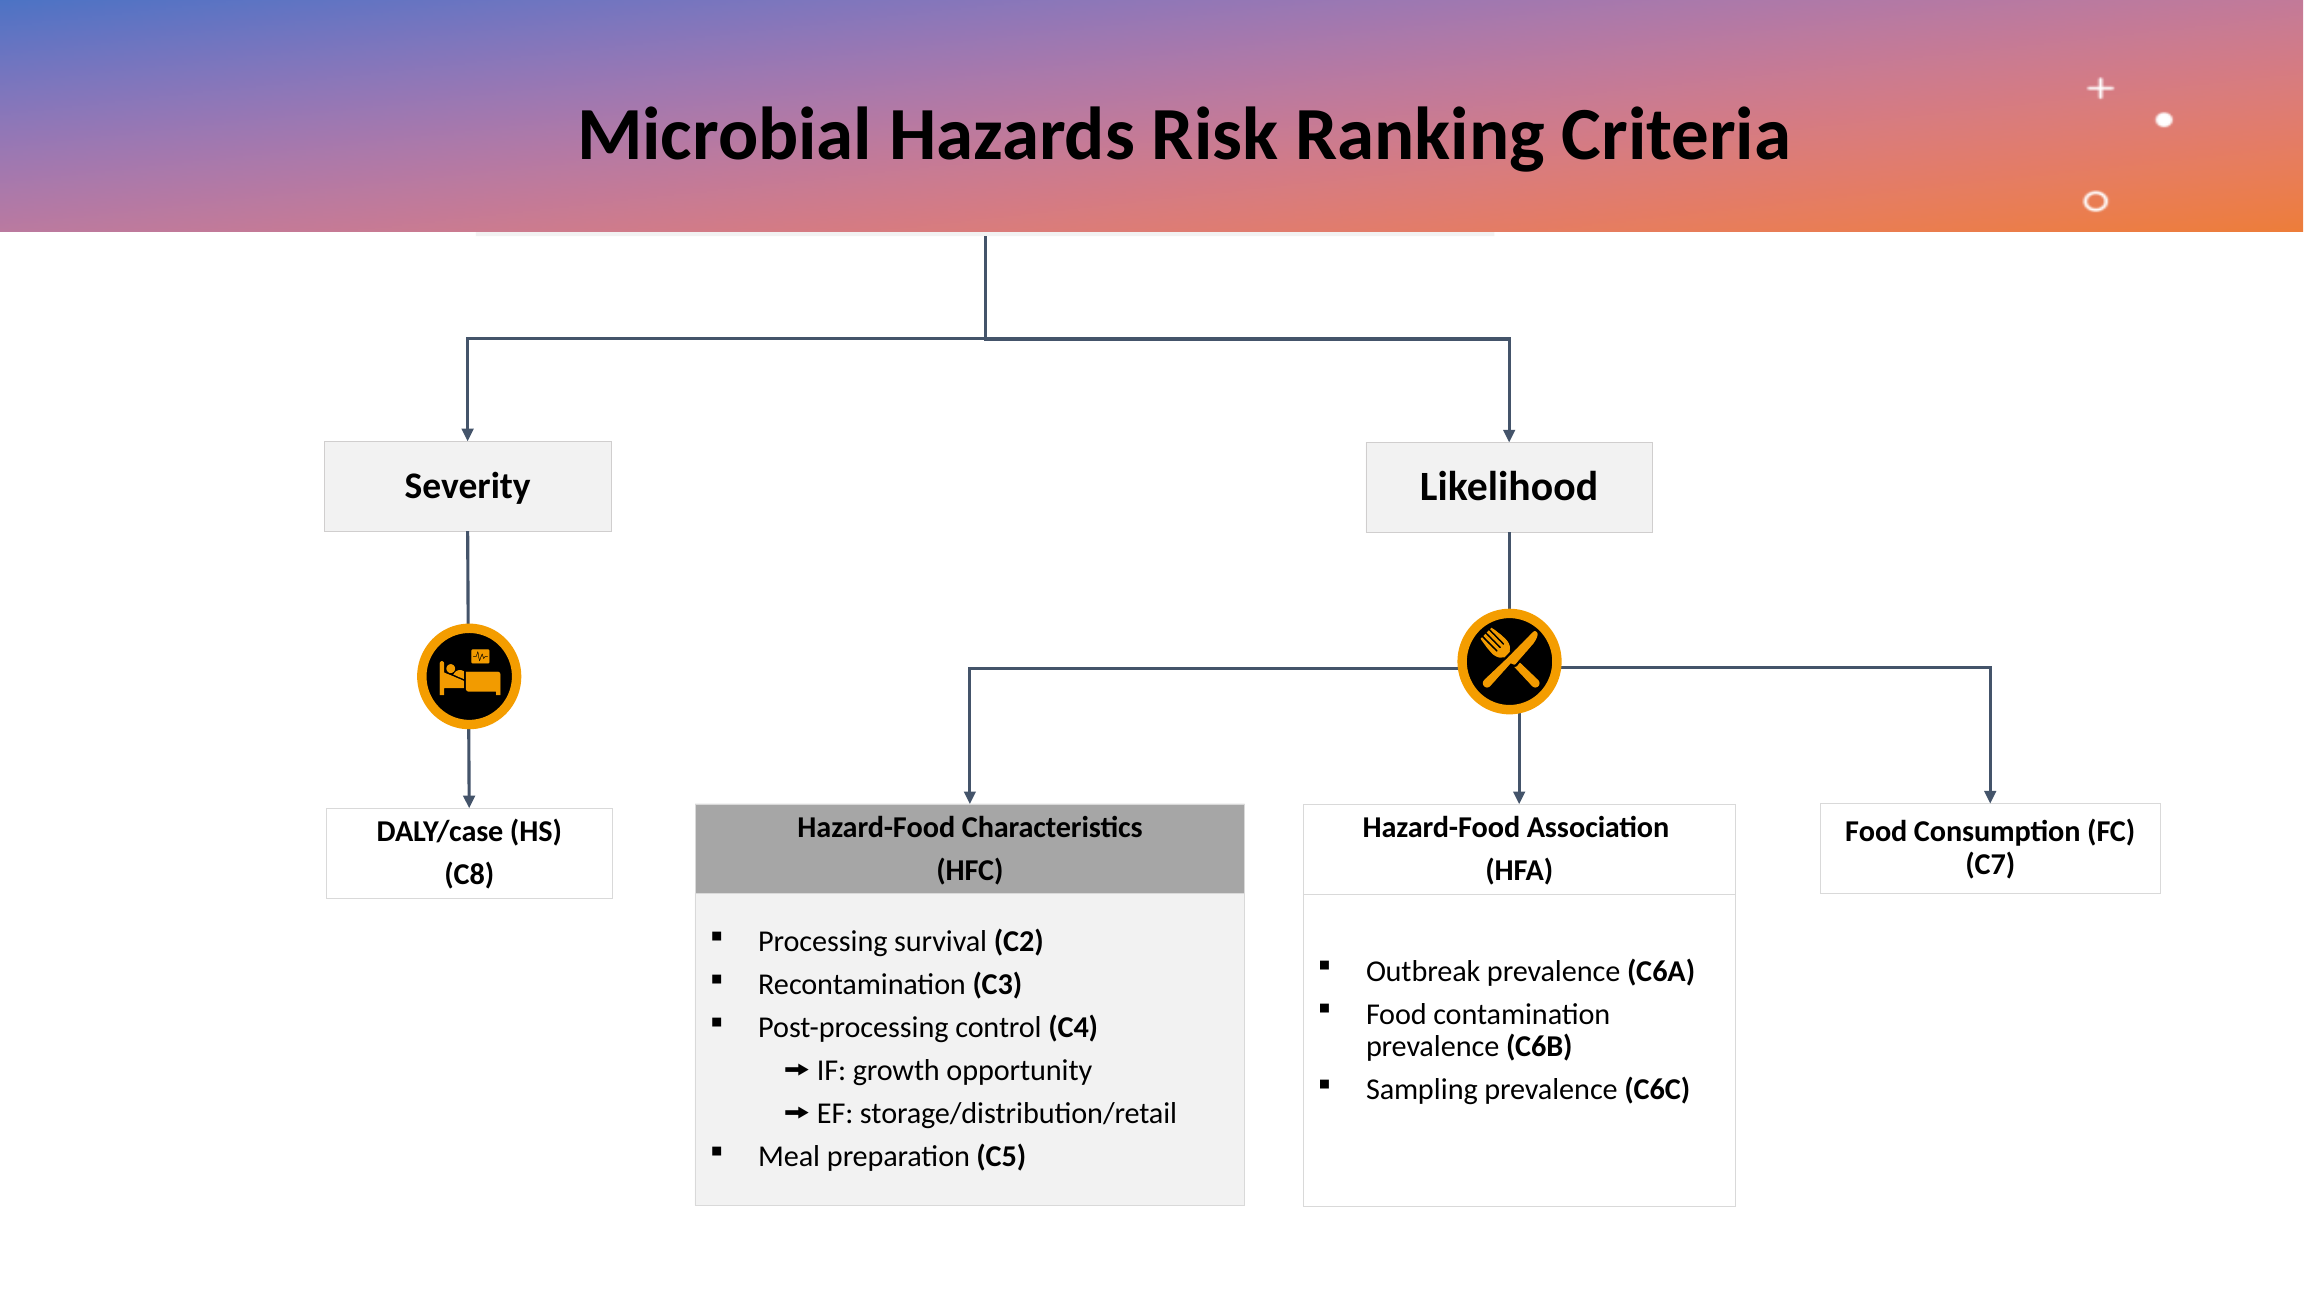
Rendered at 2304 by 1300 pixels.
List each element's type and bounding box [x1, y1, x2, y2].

picture [0, 0, 2304, 232]
text_box [324, 232, 2161, 1207]
